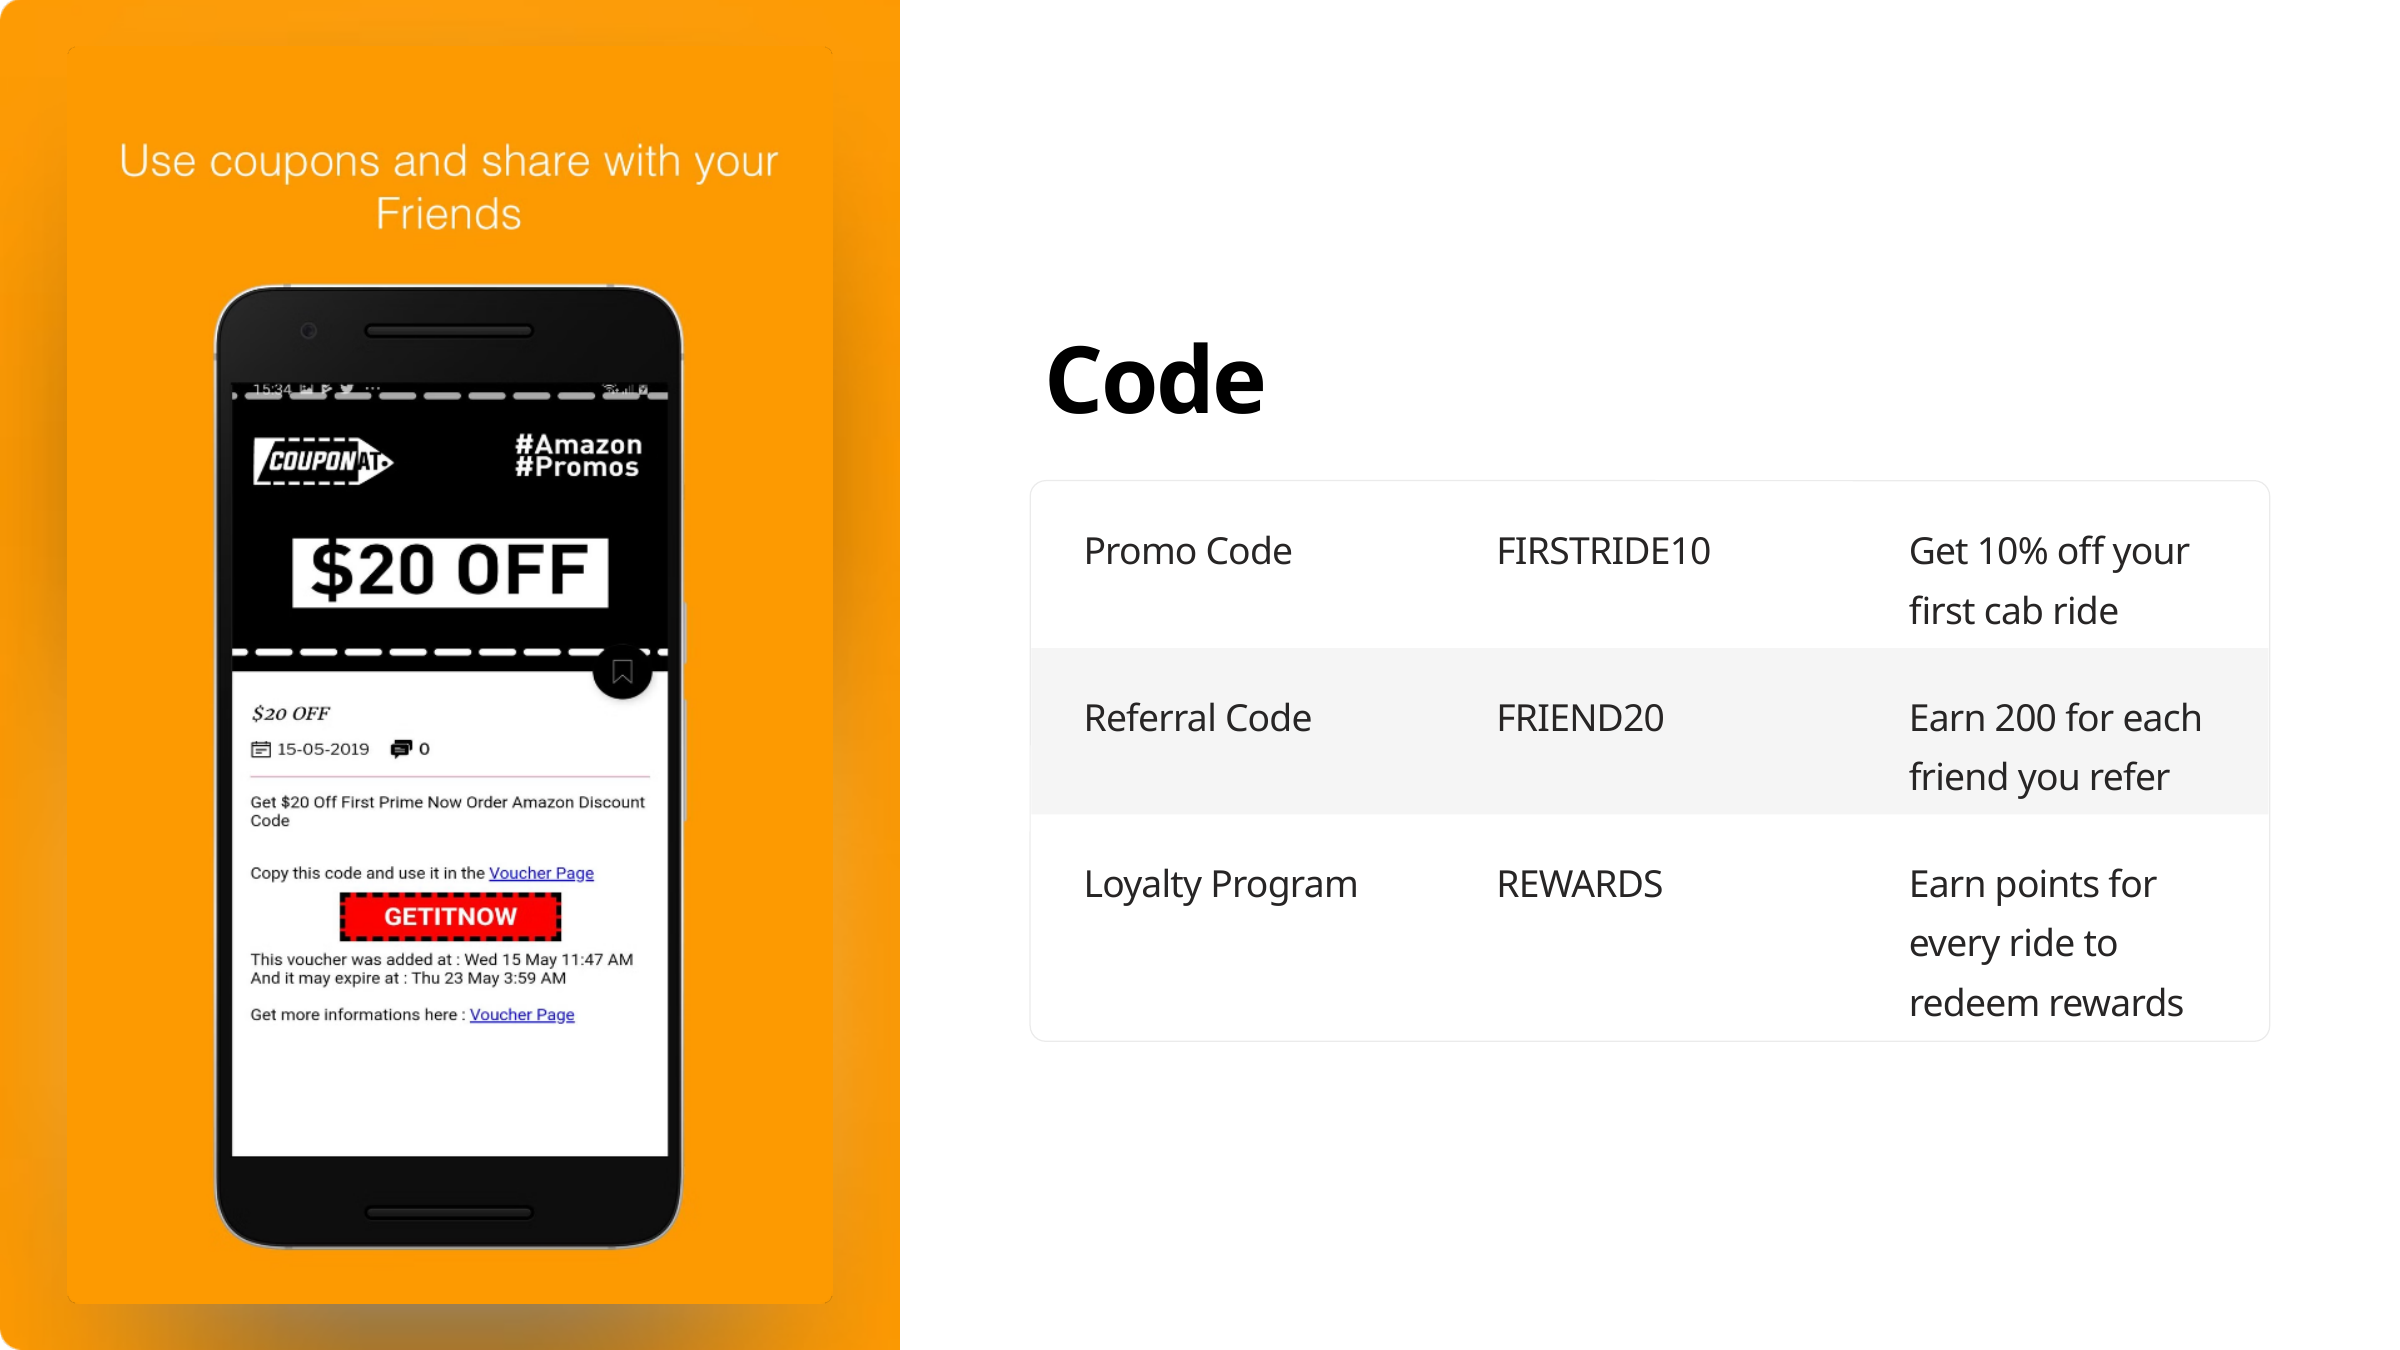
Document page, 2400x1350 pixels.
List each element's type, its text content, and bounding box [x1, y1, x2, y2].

text_box Promo Code [1068, 505, 1406, 565]
text_box Referral Code [1068, 671, 1406, 732]
text_box FIRSTRIDE10 [1481, 505, 1819, 565]
text_box Earn points for every ride to redeem rewards [1893, 837, 2232, 1017]
text_box Code [1030, 308, 1961, 425]
text_box Loyalty Program [1068, 837, 1406, 898]
text_box [1031, 648, 2269, 814]
text_box Earn 200 for each friend you refer [1893, 671, 2232, 791]
text_box REWARDS [1481, 837, 1819, 898]
picture [0, 0, 900, 1350]
text_box [1031, 481, 2269, 648]
text_box [900, 0, 2400, 1350]
text_box Get 10% off your first cab ride [1893, 505, 2232, 625]
text_box [1031, 814, 2269, 1041]
text_box FRIEND20 [1481, 671, 1819, 732]
